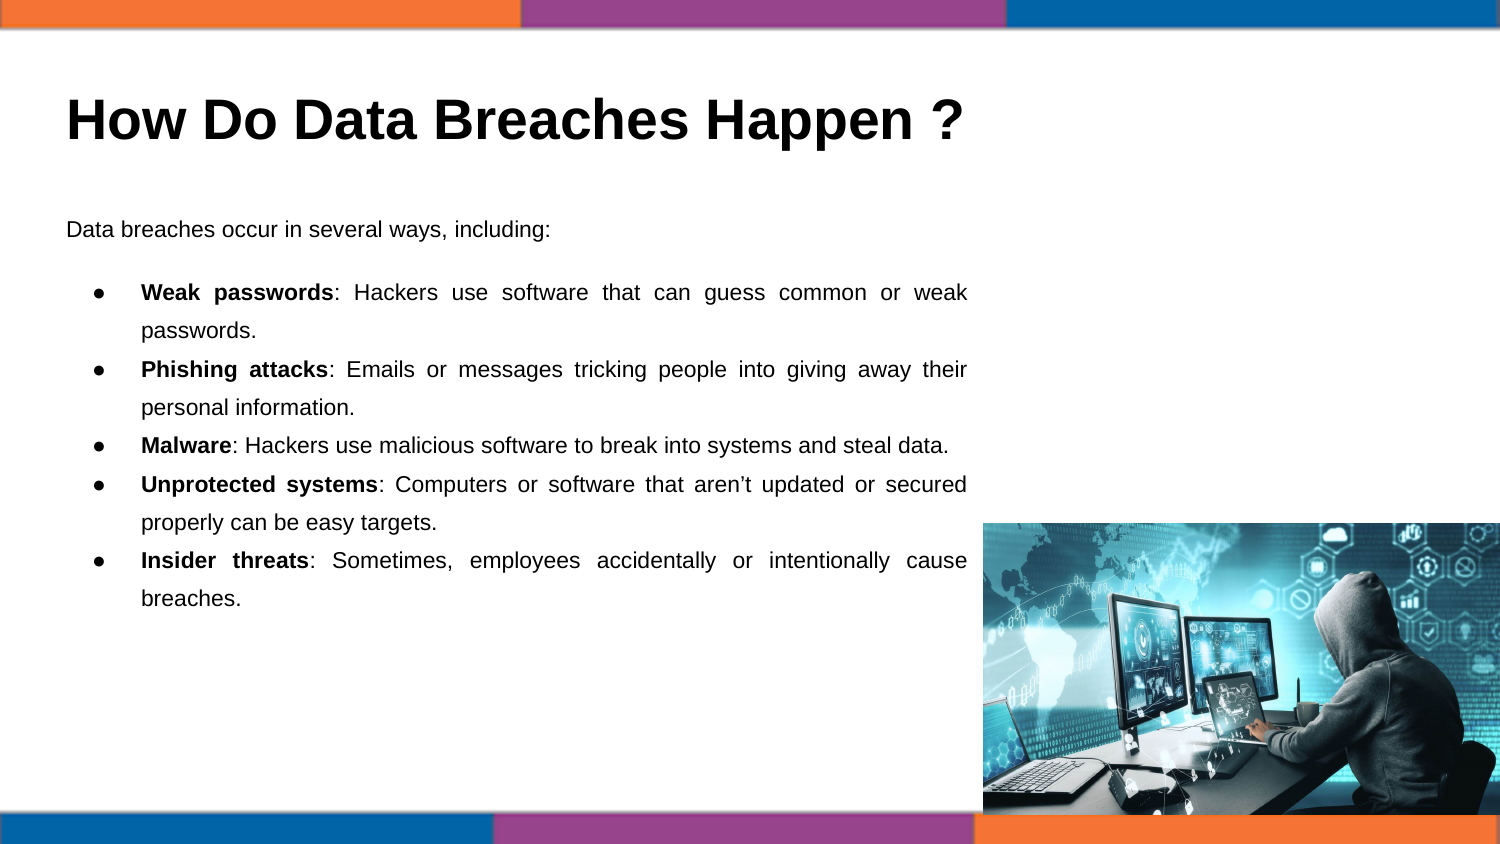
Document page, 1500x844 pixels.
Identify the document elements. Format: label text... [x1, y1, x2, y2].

picture [0, 0, 1500, 844]
list Data breaches occur in several ways, including: Weak passwords: Hackers use software that can guess common or weak passwords. Phishing attacks: Emails or messages tricking people into giving away their personal information. Malware: Hackers use malicious software to break into systems and steal data. Unprotected systems: Computers or software that aren’t updated or secured properly can be easy targets. Insider threats: Sometimes, employees accidentally or intentionally cause breaches. [51, 189, 984, 750]
title How Do Data Breaches Happen ? [51, 72, 1449, 167]
